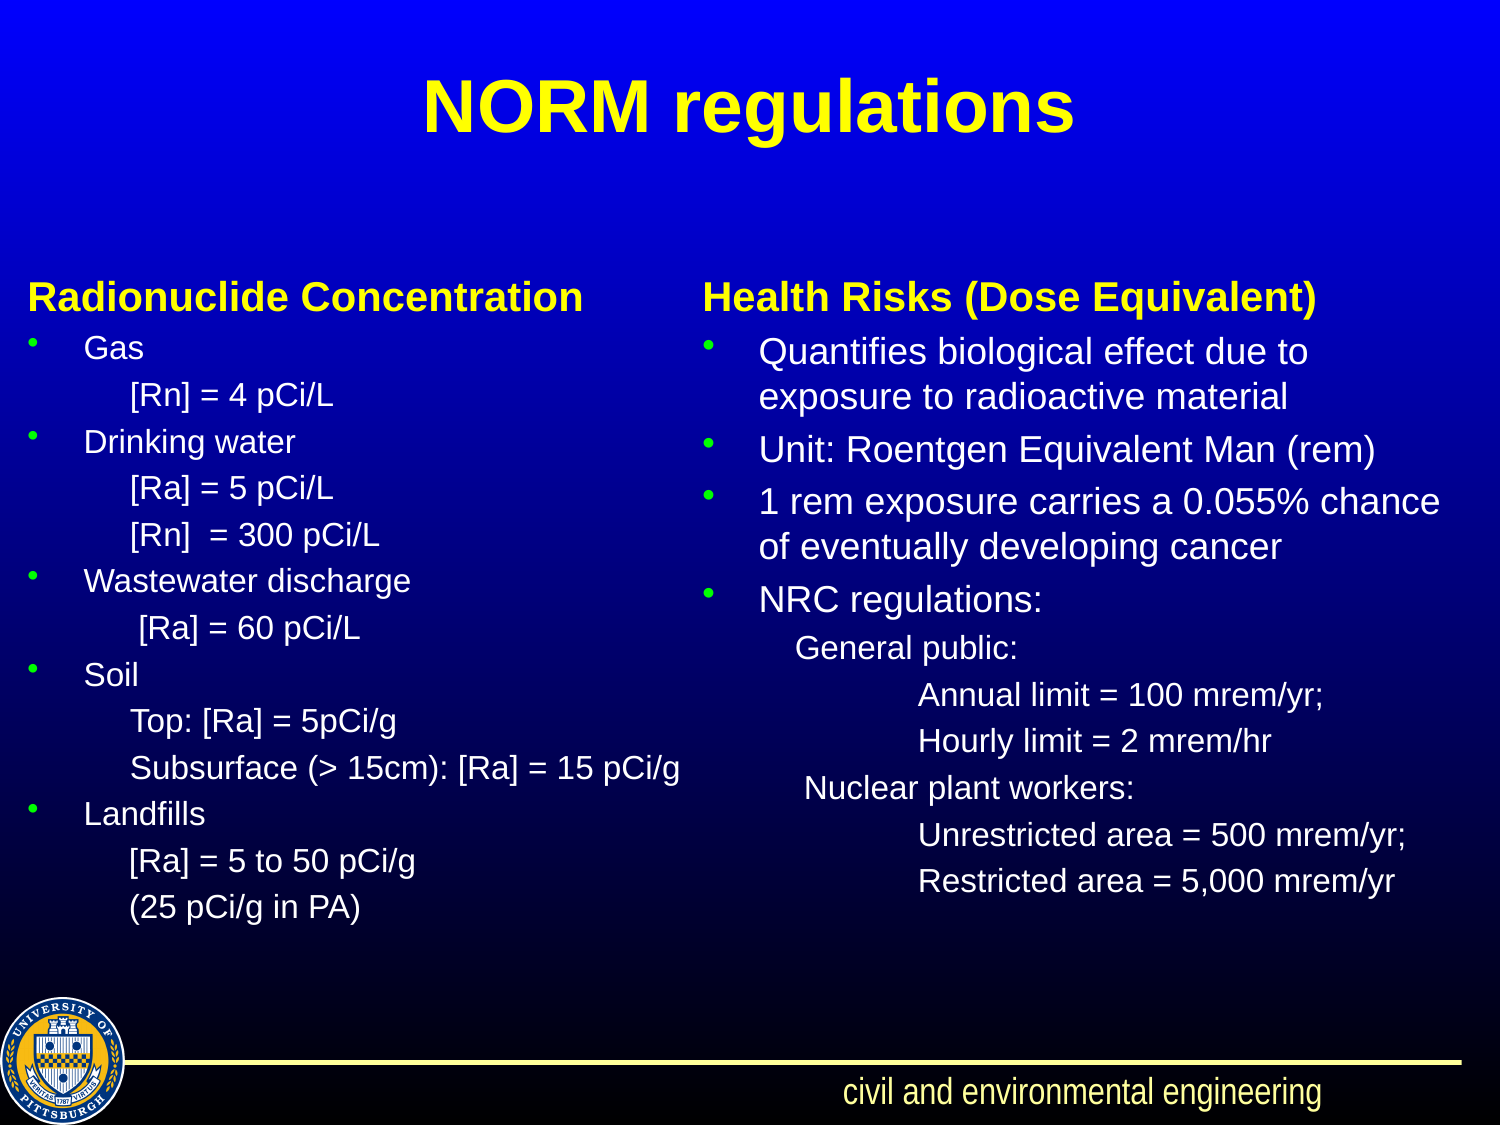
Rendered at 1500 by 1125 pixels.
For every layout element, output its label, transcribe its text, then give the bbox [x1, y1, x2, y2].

text_box Health Risks (Dose Equivalent) Quantifies biological effect due to exposure to radioactive material Unit: Roentgen Equivalent Man (rem) 1 rem exposure carries a 0.055% chance of eventually developing cancer NRC regulations: General public: Annual limit = 100 mrem/yr; Hourly limit = 2 mrem/hr Nuclear plant workers: Unrestricted area = 500 mrem/yr; Restricted area = 5,000 mrem/yr [687, 262, 1469, 855]
picture [0, 997, 125, 1125]
title NORM regulations [75, 50, 1425, 238]
list Radionuclide Concentration Gas [Rn] = 4 pCi/L Drinking water [Ra] = 5 pCi/L [Rn] = 300 pCi/L Wastewater discharge [Ra] = 60 pCi/L Soil Top: [Ra] = 5pCi/g Subsurface (> 15cm): [Ra] = 15 pCi/g Landfills [Ra] = 5 to 50 pCi/g (25 pCi/g in PA) [12, 262, 738, 925]
